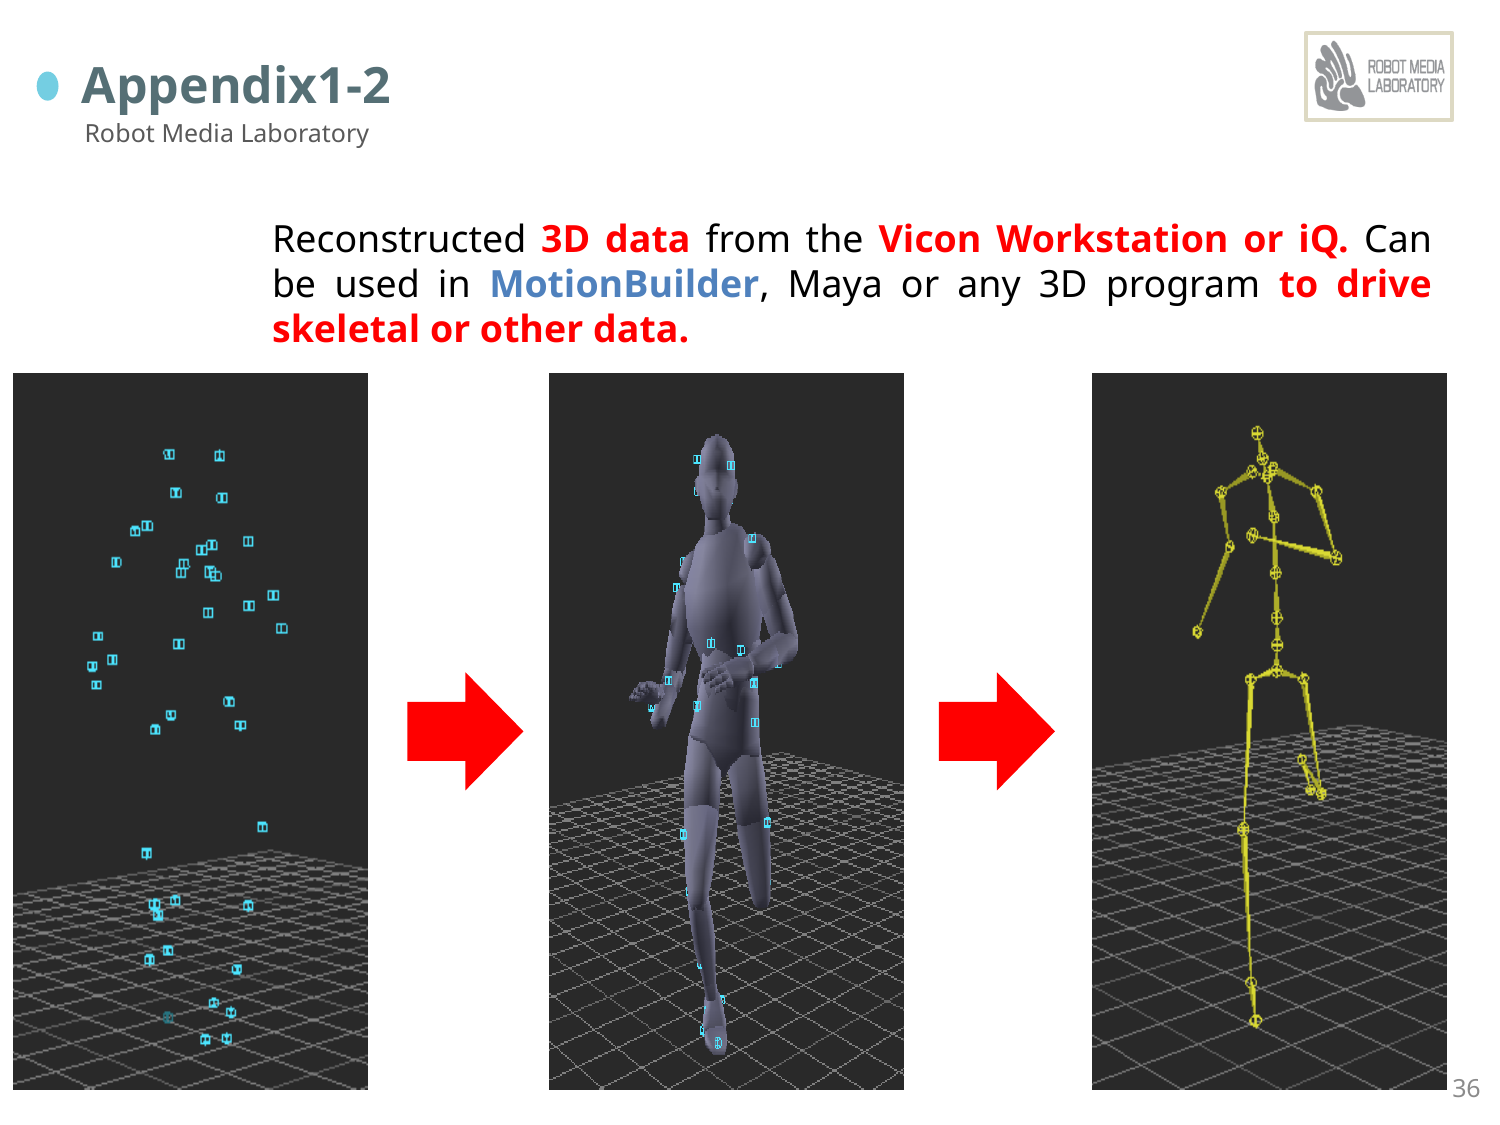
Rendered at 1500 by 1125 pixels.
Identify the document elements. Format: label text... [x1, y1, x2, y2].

picture [1092, 373, 1448, 1090]
picture [1307, 34, 1451, 119]
text_box [405, 670, 526, 793]
picture [12, 373, 368, 1090]
slide_number 36 [1145, 1059, 1496, 1120]
text_box Reconstructed 3D data from the Vicon Workstation or iQ. Can be used in MotionBuilder, Maya or any 3D program to drive skeletal or other data. [257, 208, 1447, 358]
text_box [936, 670, 1058, 793]
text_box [36, 45, 981, 154]
picture [548, 373, 904, 1090]
